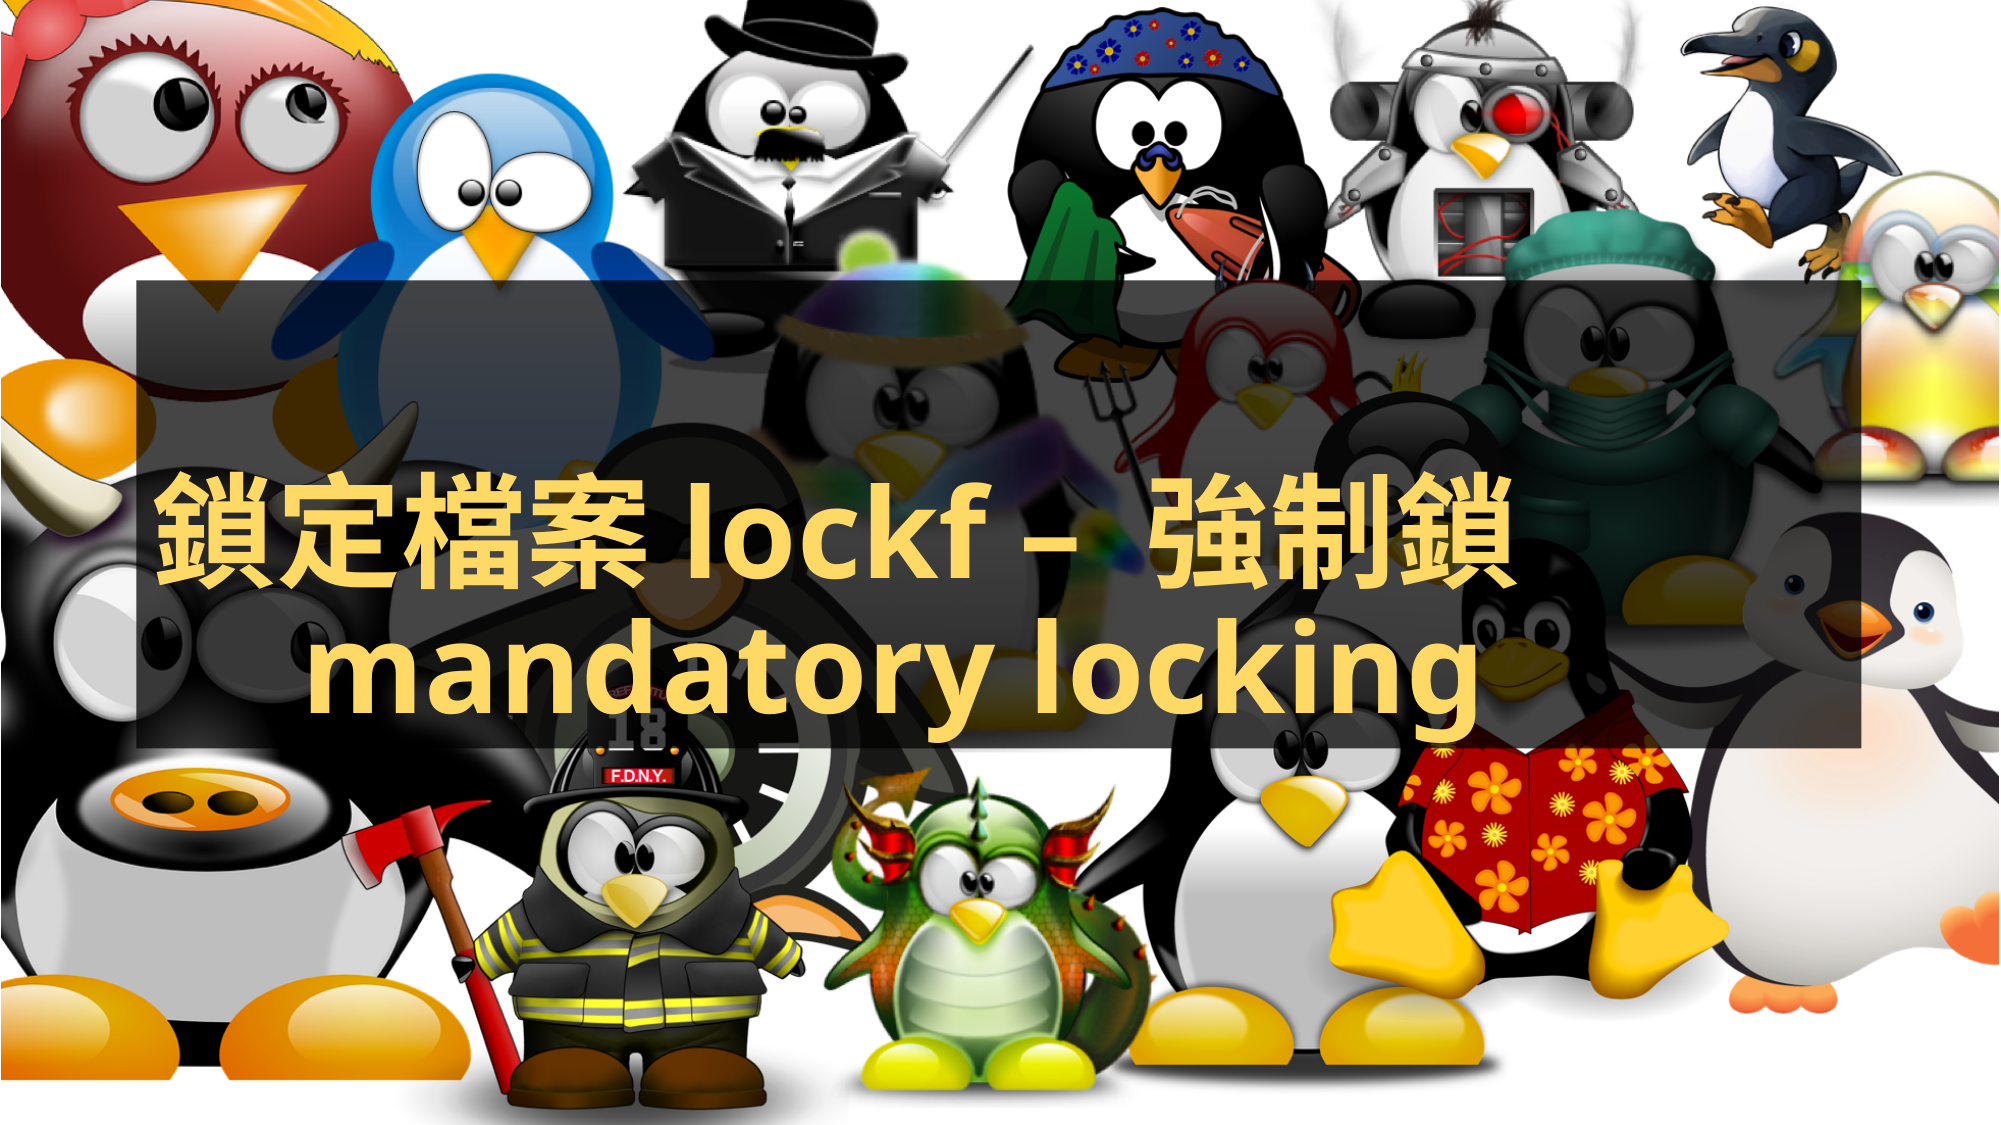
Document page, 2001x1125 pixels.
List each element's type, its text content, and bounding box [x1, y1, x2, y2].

title 鎖定檔案lockf – 強制鎖 mandatory locking [136, 280, 1862, 749]
picture [1, 0, 1999, 1125]
